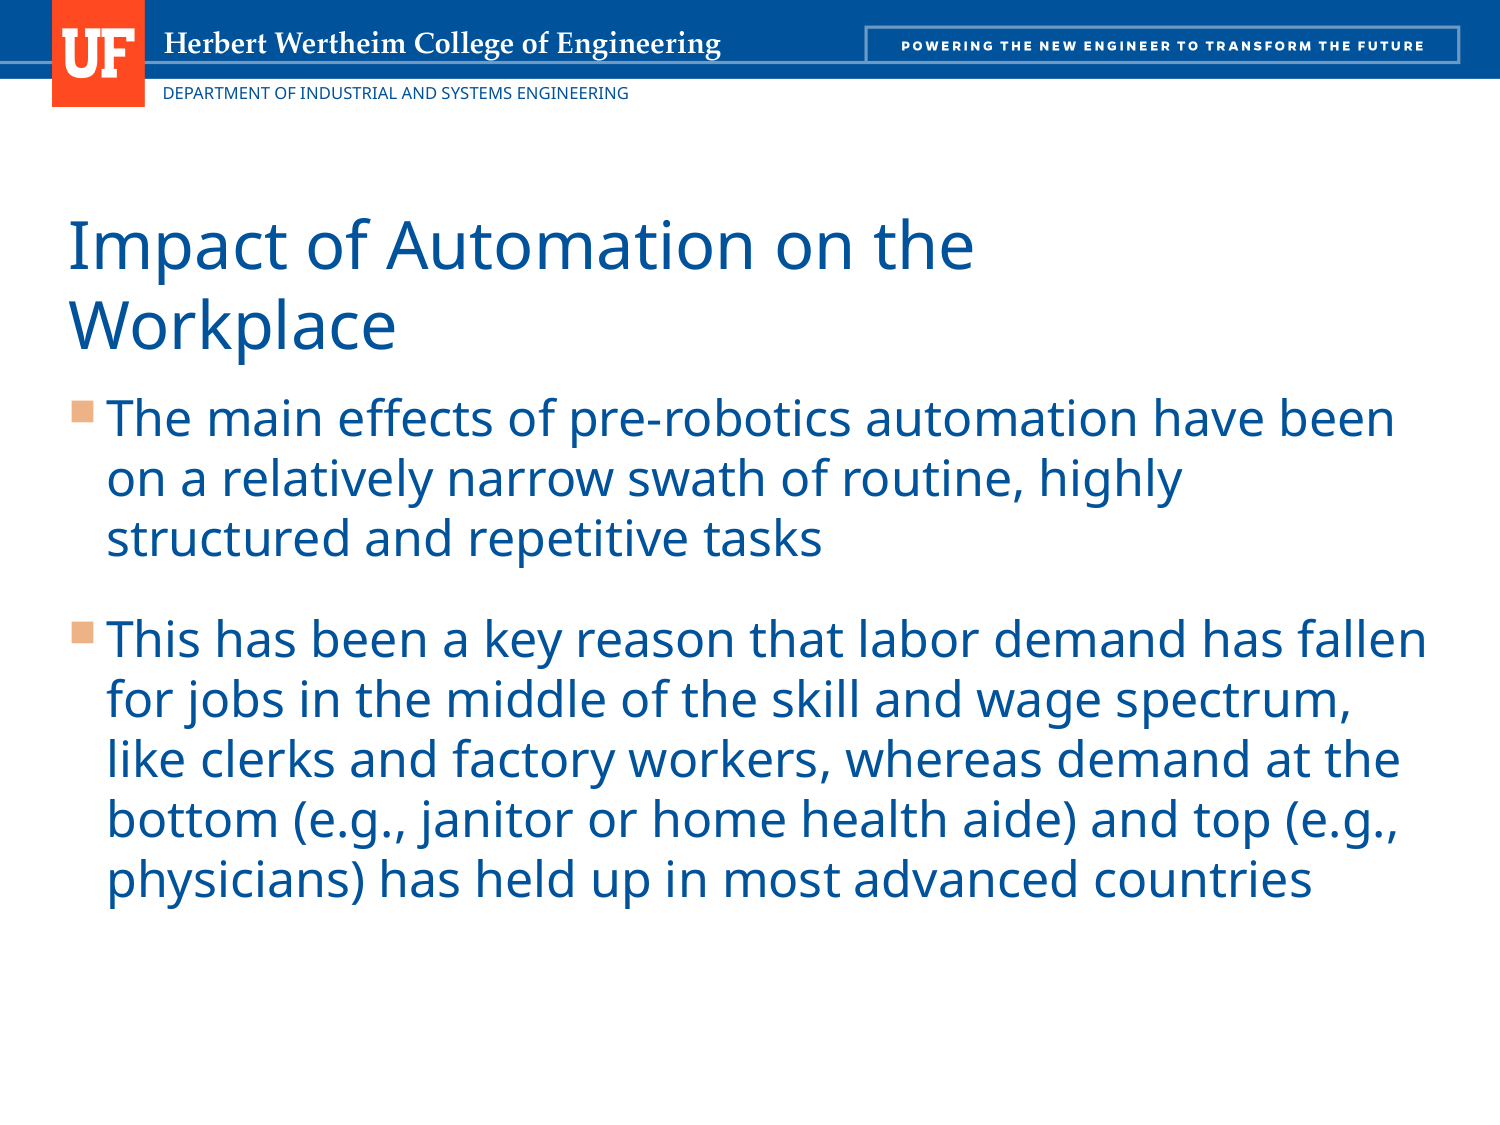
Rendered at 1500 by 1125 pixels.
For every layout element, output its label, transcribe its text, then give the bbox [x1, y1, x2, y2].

list ﻿The main effects of pre-robotics automation have been on a relatively narrow swath of routine, highly structured and repetitive tasks This has been a key reason that labor demand has fallen for jobs in the middle of the skill and wage spectrum, like clerks and factory workers, whereas demand at the bottom (e.g., janitor or home health aide) and top (e.g., physicians) has held up in most advanced countries [53, 378, 1450, 1102]
picture [0, 0, 1500, 107]
title Impact of Automation on the Workplace [53, 195, 1294, 378]
